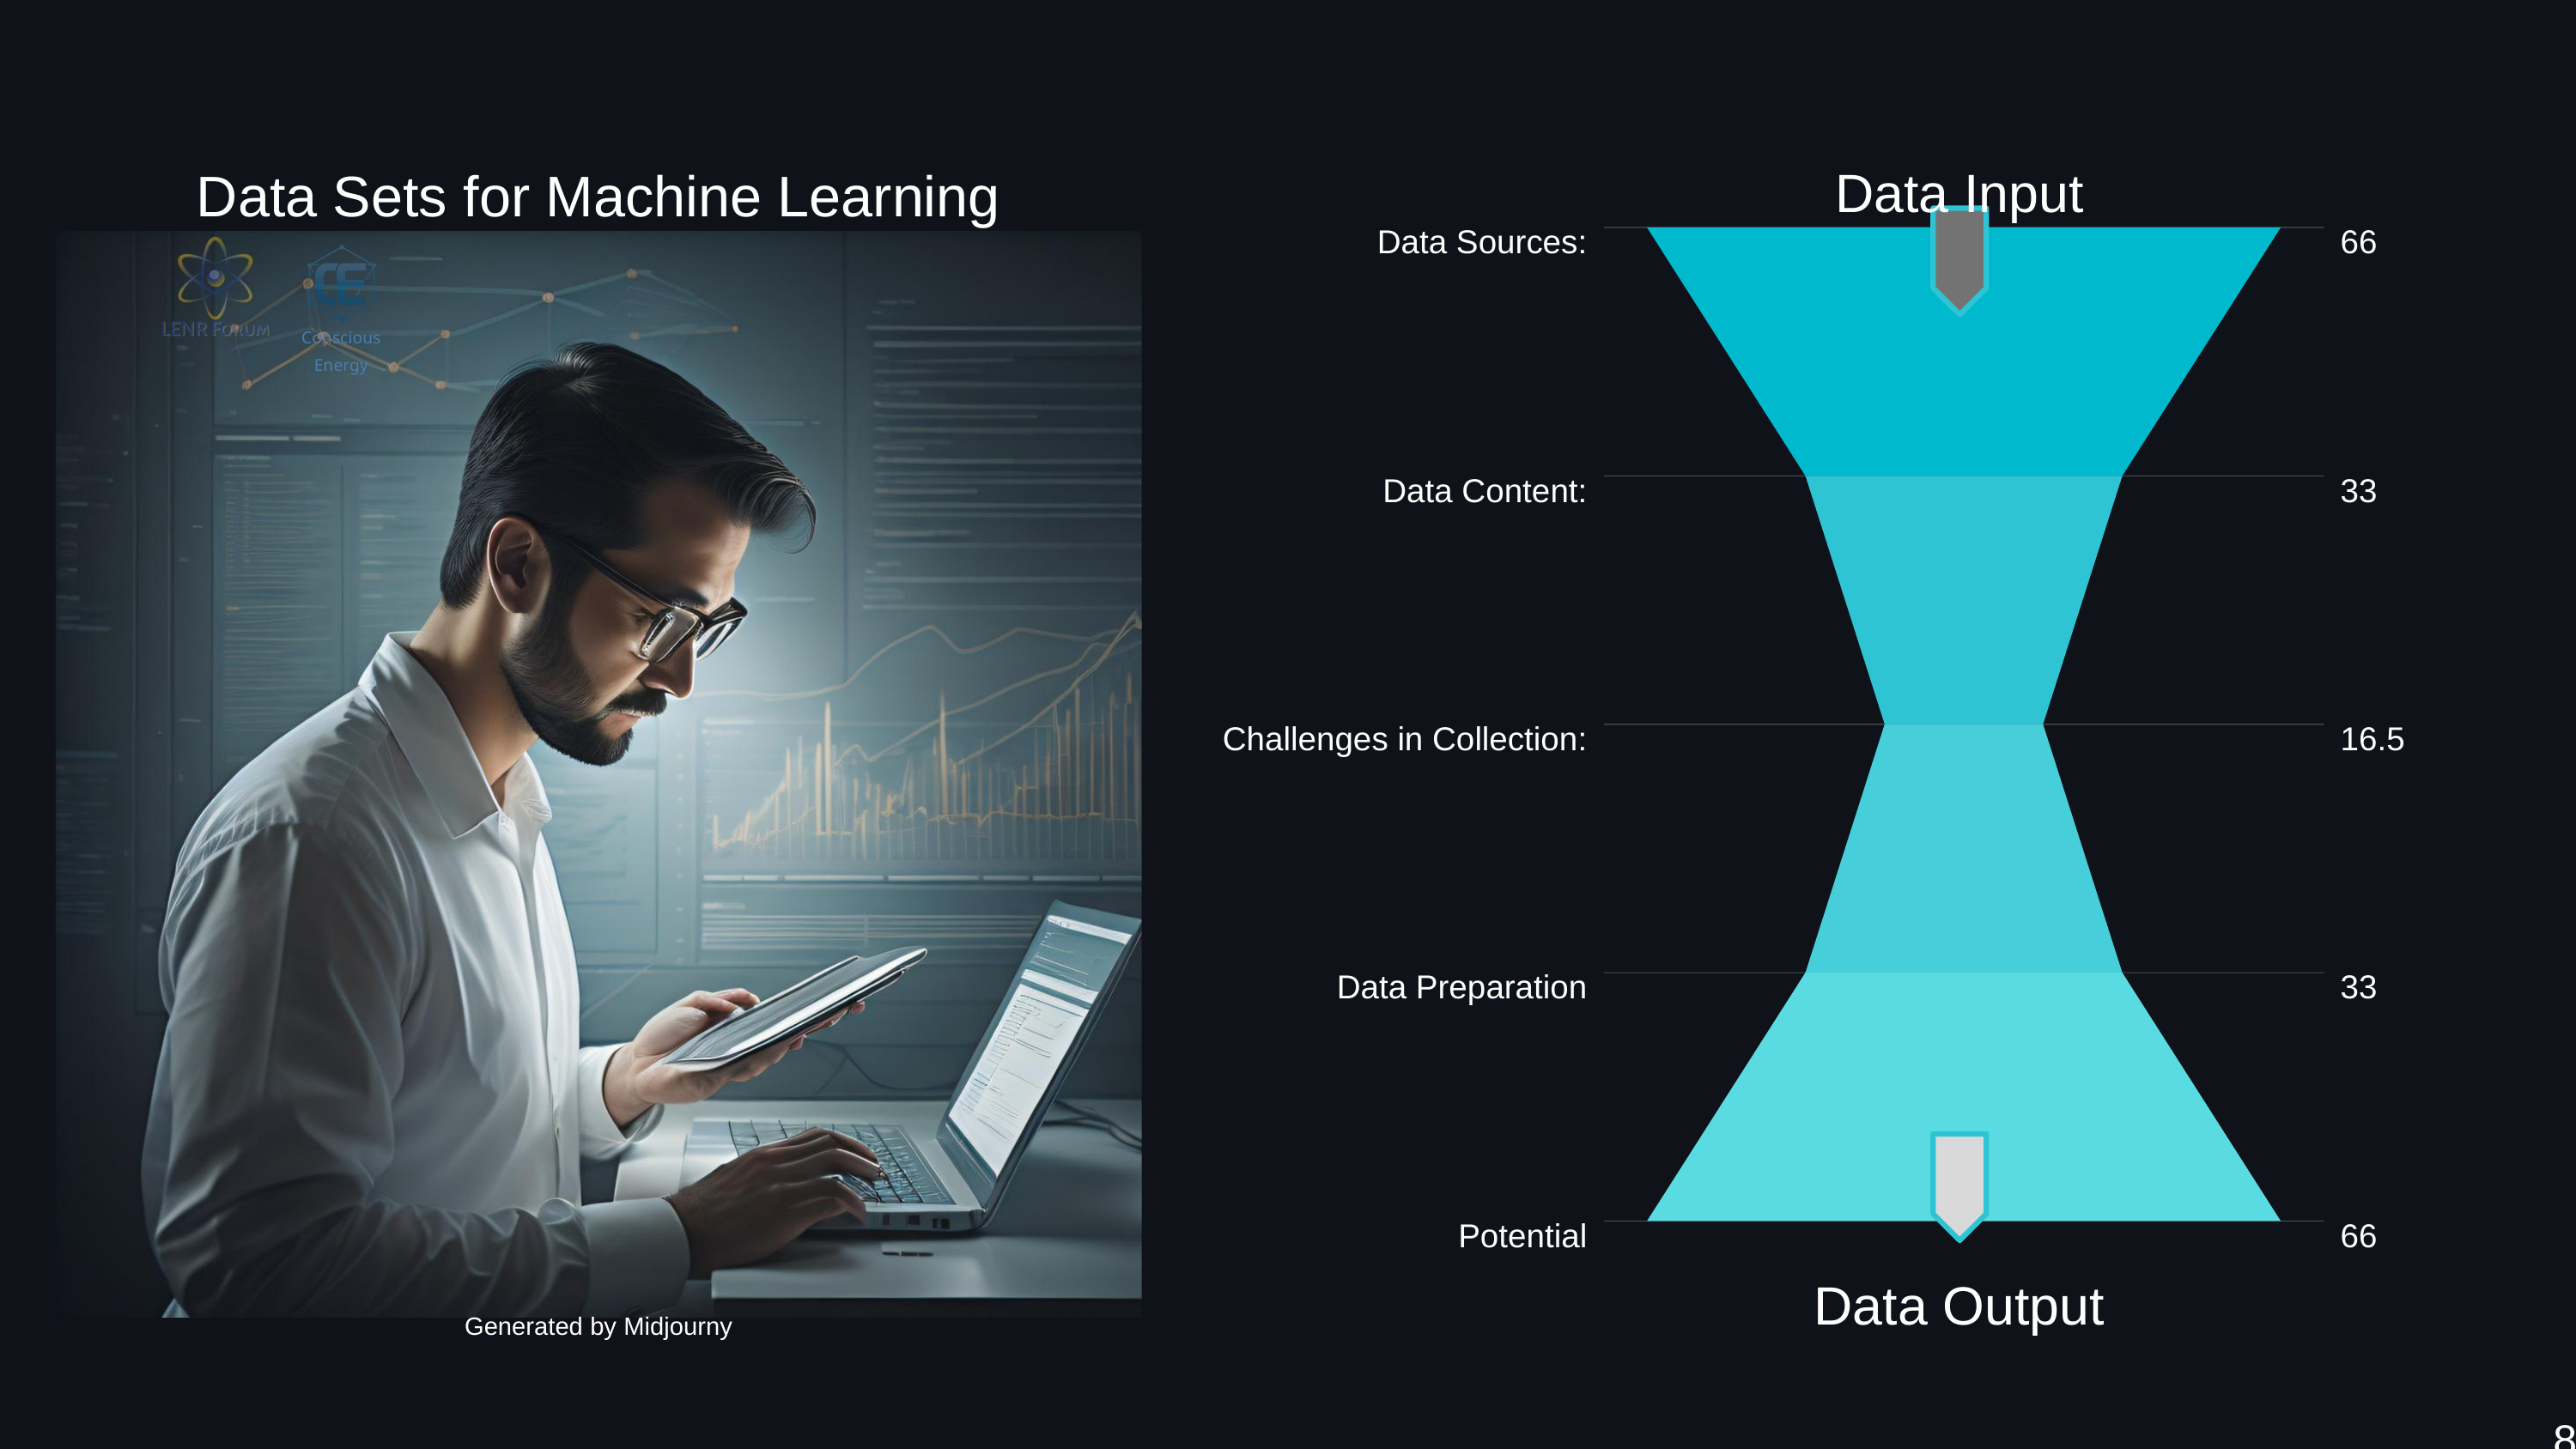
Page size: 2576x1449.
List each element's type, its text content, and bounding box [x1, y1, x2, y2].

text_box Data Input [1821, 132, 2098, 203]
text_box [144, 231, 280, 361]
text_box Generated by Midjourny [452, 1298, 746, 1341]
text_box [278, 236, 404, 341]
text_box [1188, 204, 2409, 1241]
text_box [55, 231, 1142, 1318]
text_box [1908, 232, 2016, 291]
text_box Data Output [1798, 1248, 2122, 1337]
text_box 8 [2553, 1392, 2576, 1449]
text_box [1908, 1157, 2016, 1217]
text_box Data Sets for Machine Learning [161, 132, 1036, 229]
